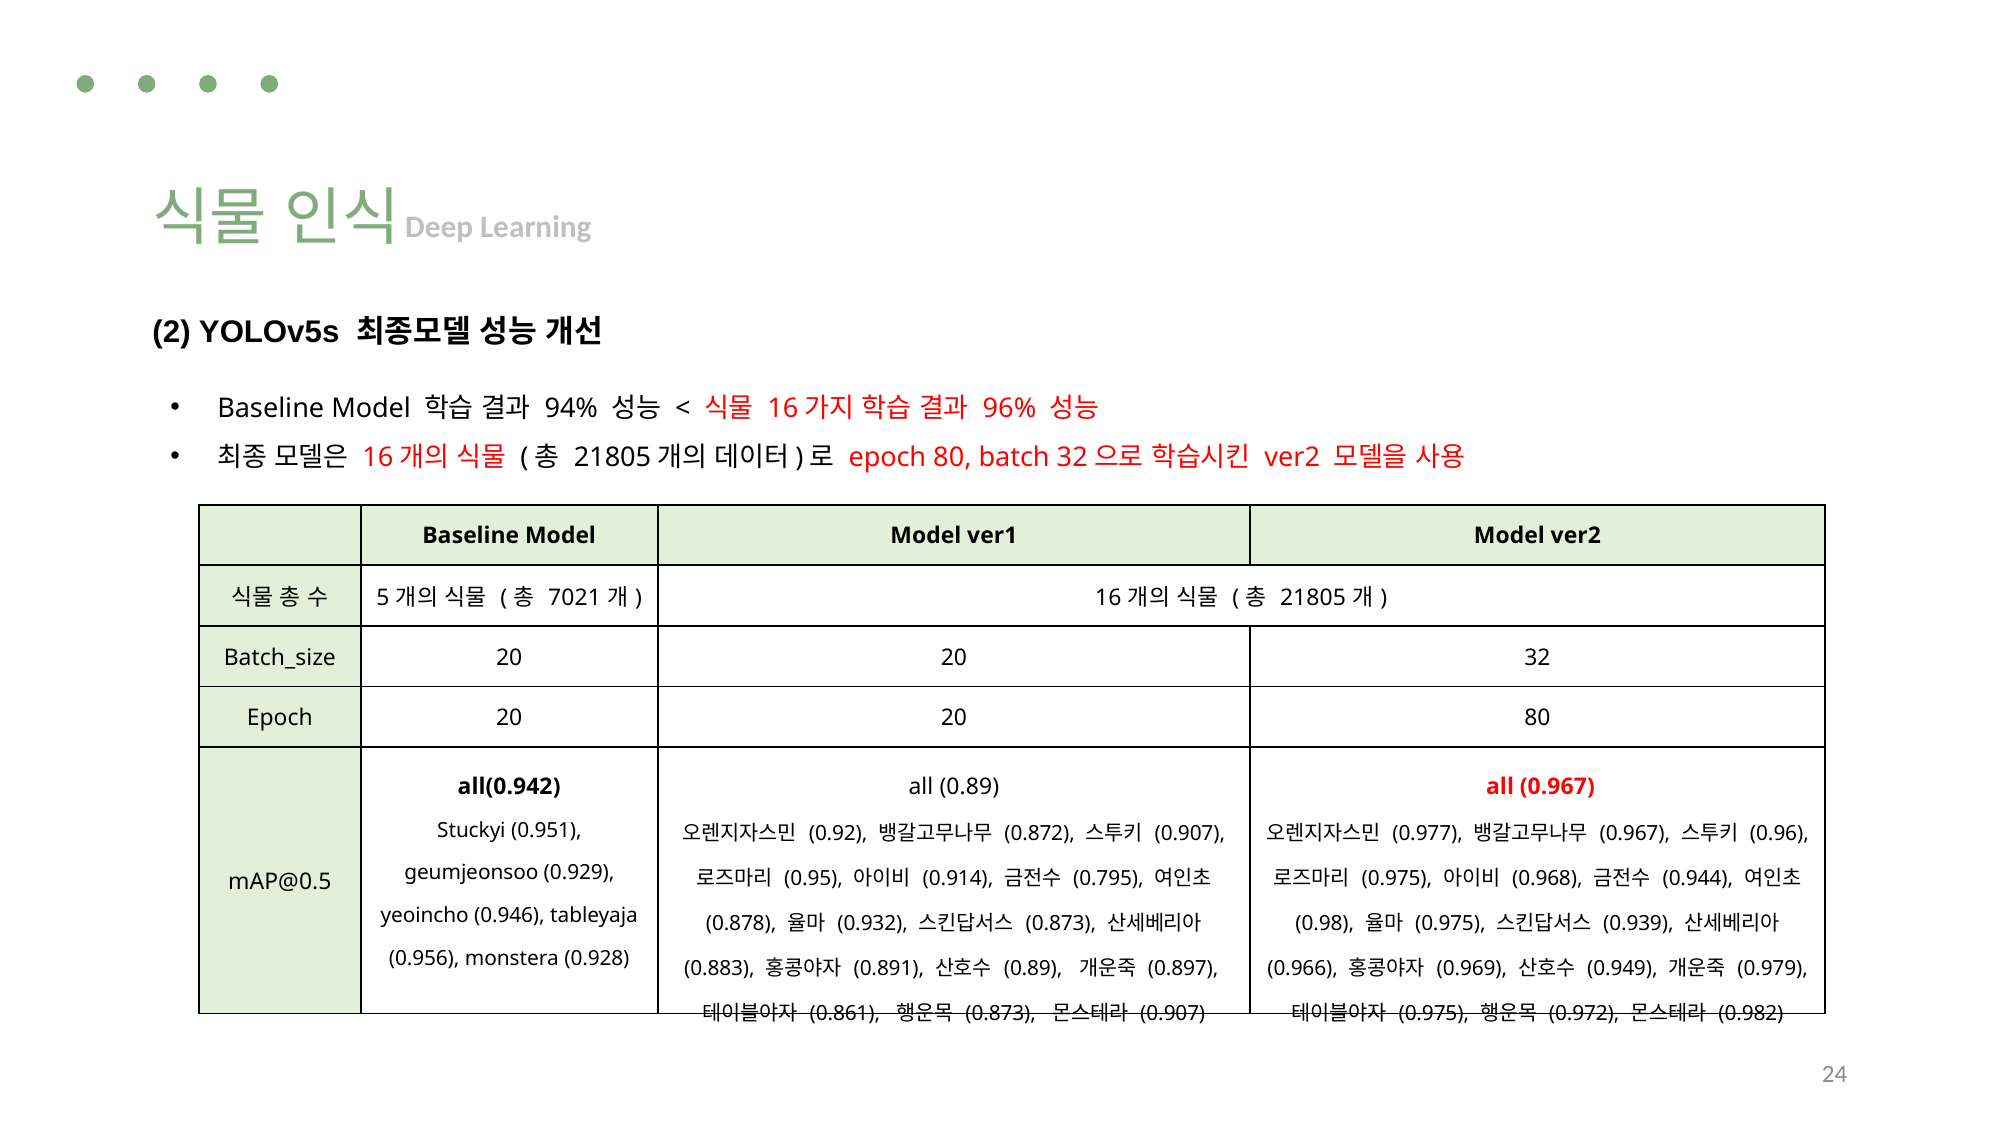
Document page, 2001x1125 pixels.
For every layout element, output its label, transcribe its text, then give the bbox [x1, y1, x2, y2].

table_header [200, 506, 360, 564]
table_cell 32 [1251, 627, 1824, 686]
table_cell mAP@0.5 [200, 748, 360, 1013]
slide_number 24 [1412, 1042, 1863, 1103]
table_header Baseline Model [362, 506, 657, 564]
table_cell 20 [362, 687, 657, 746]
text_box 식물 인식 [137, 169, 435, 260]
table_cell 20 [659, 627, 1249, 686]
text_box Deep Learning [390, 198, 643, 252]
table_cell Batch_size [200, 627, 360, 686]
table_cell 20 [659, 687, 1249, 746]
table_header Model ver1 [659, 506, 1249, 564]
table_cell 80 [1251, 687, 1824, 746]
text_box Baseline Model 학습 결과 94% 성능 < 식물 16가지 학습 결과 96% 성능 최종 모델은 16개의 식물 (총 21805개의 데이터)로 epoch 80, batch 32으로 학습시킨 ver2 모델을 사용 [155, 366, 1482, 479]
table_cell all (0.89) 오렌지자스민 (0.92), 뱅갈고무나무 (0.872), 스투키 (0.907), 로즈마리 (0.95), 아이비 (0.914), 금전수 (0.795), 여인초 (0.878), 율마 (0.932), 스킨답서스 (0.873), 산세베리아 (0.883), 홍콩야자 (0.891), 산호수 (0.89), 개운죽 (0.897), 테이블야자 (0.861), 행운목 (0.873), 몬스테라 (0.907) [659, 748, 1249, 1013]
table_cell all(0.942) Stuckyi (0.951), geumjeonsoo (0.929), yeoincho (0.946), tableyaja (0.956), monstera (0.928) [362, 748, 657, 1013]
table_cell Epoch [200, 687, 360, 746]
table_cell 식물 총 수 [200, 566, 360, 625]
table_cell 5개의 식물 (총 7021개) [362, 566, 657, 625]
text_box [76, 74, 279, 93]
table_header Model ver2 [1251, 506, 1824, 564]
text_box (2) YOLOv5s 최종모델 성능 개선 [137, 303, 674, 356]
table_cell 20 [362, 627, 657, 686]
table_cell 16개의 식물 (총 21805개) [659, 566, 1824, 625]
table_cell all (0.967) 오렌지자스민 (0.977), 뱅갈고무나무 (0.967), 스투키 (0.96), 로즈마리 (0.975), 아이비 (0.968), 금전수 (0.944), 여인초 (0.98), 율마 (0.975), 스킨답서스 (0.939), 산세베리아 (0.966), 홍콩야자 (0.969), 산호수 (0.949), 개운죽 (0.979), 테이블야자 (0.975), 행운목 (0.972), 몬스테라 (0.982) [1251, 748, 1824, 1013]
